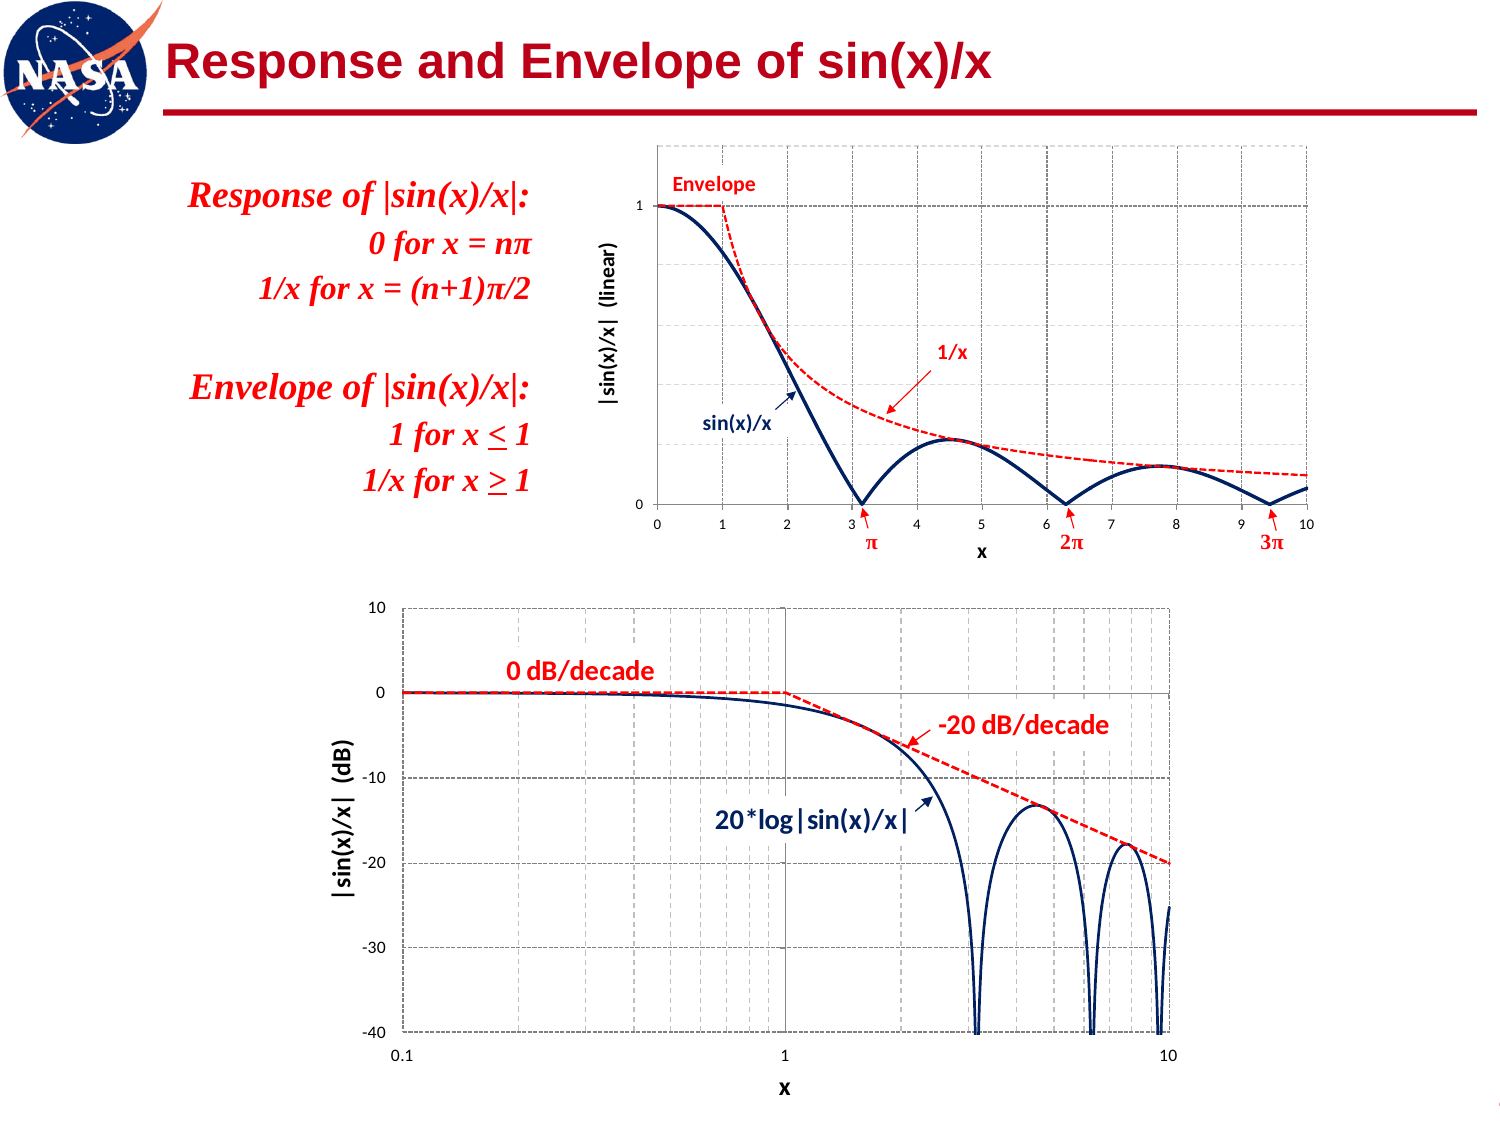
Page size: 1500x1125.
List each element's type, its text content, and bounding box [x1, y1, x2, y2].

text_box 1/x for x > 1 [347, 450, 547, 506]
title Response and Envelope of sin(x)/x [149, 24, 1341, 92]
text_box 1/x for x = (n+1)π/2 [243, 259, 546, 314]
text_box Envelope of |sin(x)/x|: [174, 354, 546, 415]
picture [301, 586, 1199, 1125]
text_box 0 for x = nπ [353, 213, 547, 269]
picture [573, 127, 1332, 583]
text_box Response of |sin(x)/x|: [172, 162, 546, 223]
text_box 1 for x < 1 [373, 405, 547, 450]
picture [0, 0, 163, 144]
